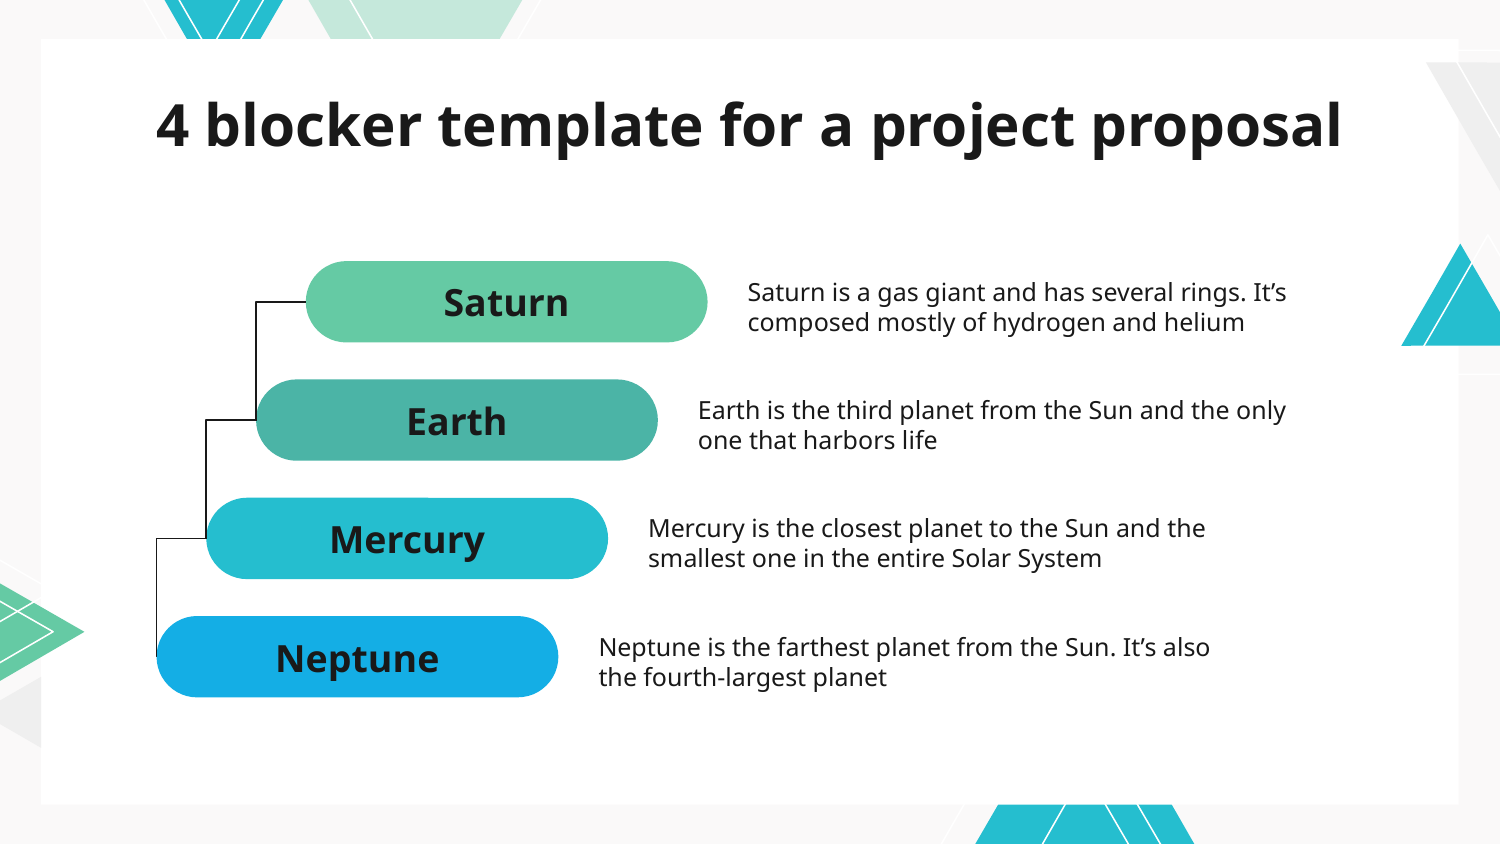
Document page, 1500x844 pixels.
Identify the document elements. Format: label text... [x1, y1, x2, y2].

list Neptune is the farthest planet from the Sun. It’s also the fourth-largest planet [583, 616, 1234, 698]
title 4 blocker template for a project proposal [118, 72, 1382, 167]
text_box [255, 301, 307, 421]
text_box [156, 538, 207, 657]
text_box [260, 379, 658, 461]
title Saturn [379, 267, 634, 336]
title Neptune [230, 623, 485, 692]
text_box [305, 261, 708, 343]
list Mercury is the closest planet to the Sun and the smallest one in the entire Solar System [633, 497, 1283, 580]
title Earth [330, 386, 584, 454]
text_box [211, 497, 609, 580]
list Saturn is a gas giant and has several rings. It’s composed mostly of hydrogen and helium [732, 261, 1383, 343]
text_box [206, 419, 257, 539]
list Earth is the third planet from the Sun and the only one that harbors life [682, 379, 1333, 461]
text_box [157, 616, 559, 698]
title Mercury [280, 504, 535, 573]
